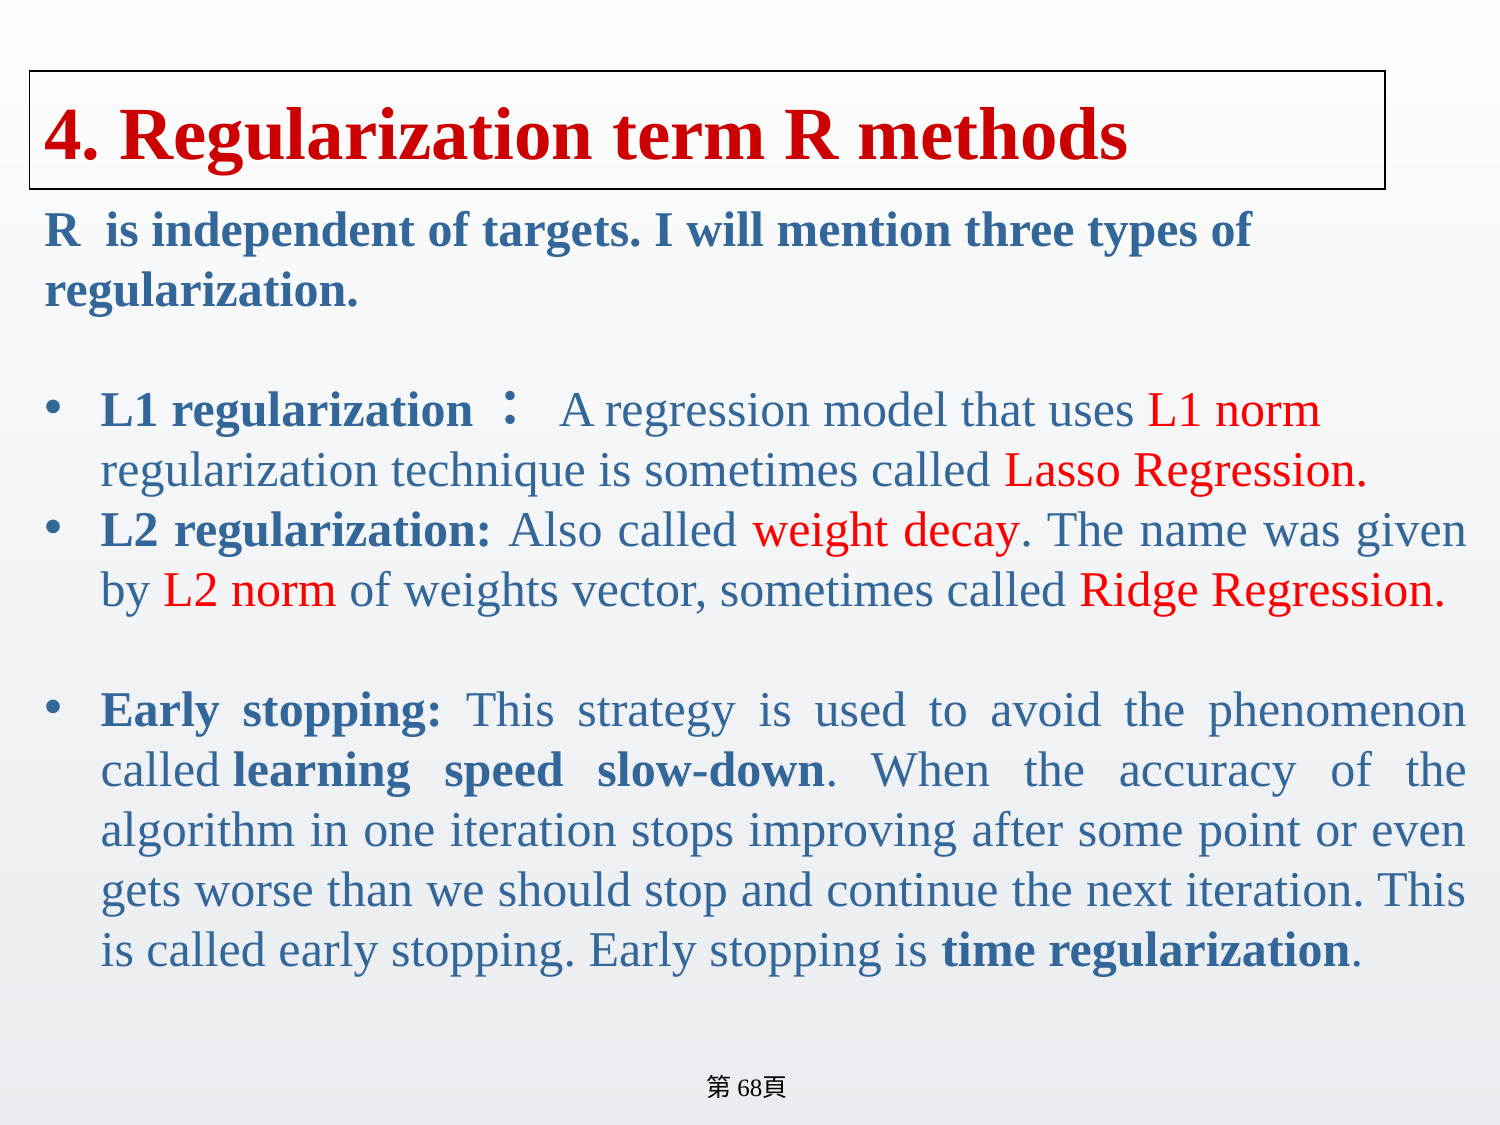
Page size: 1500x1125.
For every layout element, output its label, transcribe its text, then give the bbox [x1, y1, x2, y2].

list R is independent of targets. I will mention three types of regularization. L1 regularization： A regression model that uses L1 norm regularization technique is sometimes called Lasso Regression. L2 regularization: Also called weight decay. The name was given by L2 norm of weights vector, sometimes called Ridge Regression. Early stopping: This strategy is used to avoid the phenomenon called learning speed slow-down. When the accuracy of the algorithm in one iteration stops improving after some point or even gets worse than we should stop and continue the next iteration. This is called early stopping. Early stopping is time regularization. [29, 189, 1483, 1017]
title 4. Regularization term R methods [29, 70, 1386, 189]
